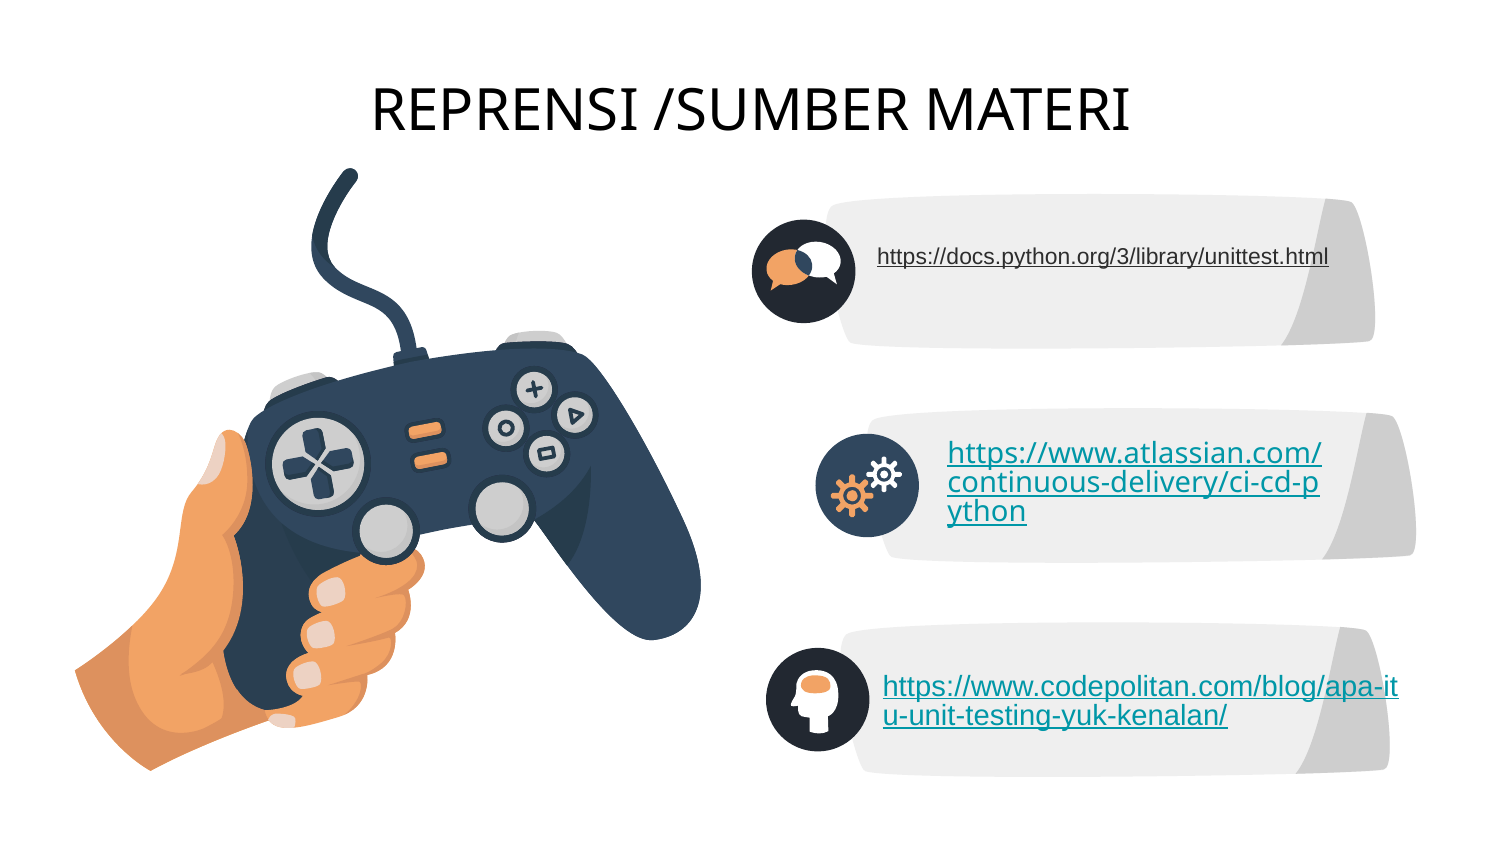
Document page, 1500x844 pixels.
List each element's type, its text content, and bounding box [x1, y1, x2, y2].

text_box REPRENSI /SUMBER MATERI [117, 67, 1385, 147]
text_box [74, 168, 1427, 778]
